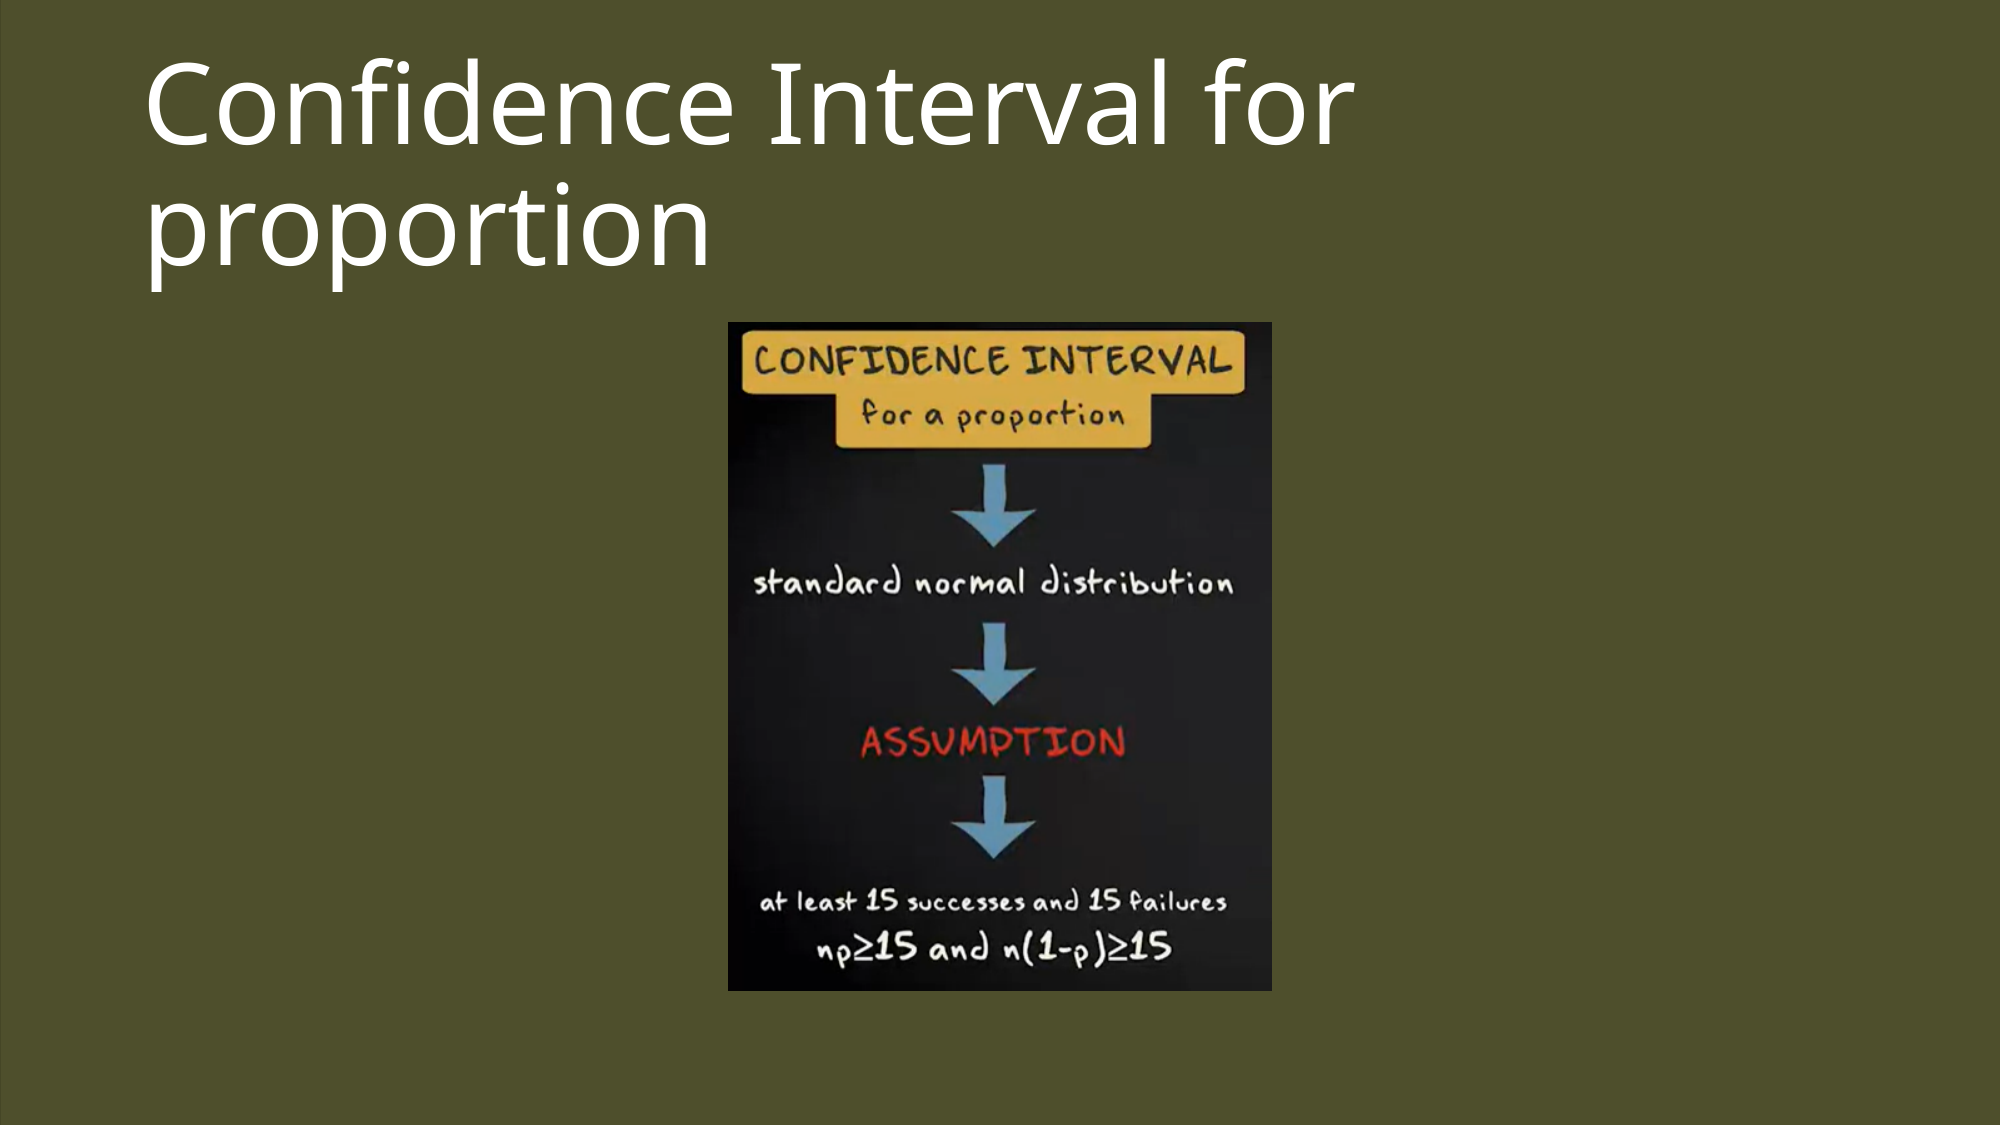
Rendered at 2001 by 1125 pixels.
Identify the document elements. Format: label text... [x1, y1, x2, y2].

title Confidence Interval for proportion [127, 59, 1873, 278]
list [727, 322, 1272, 991]
